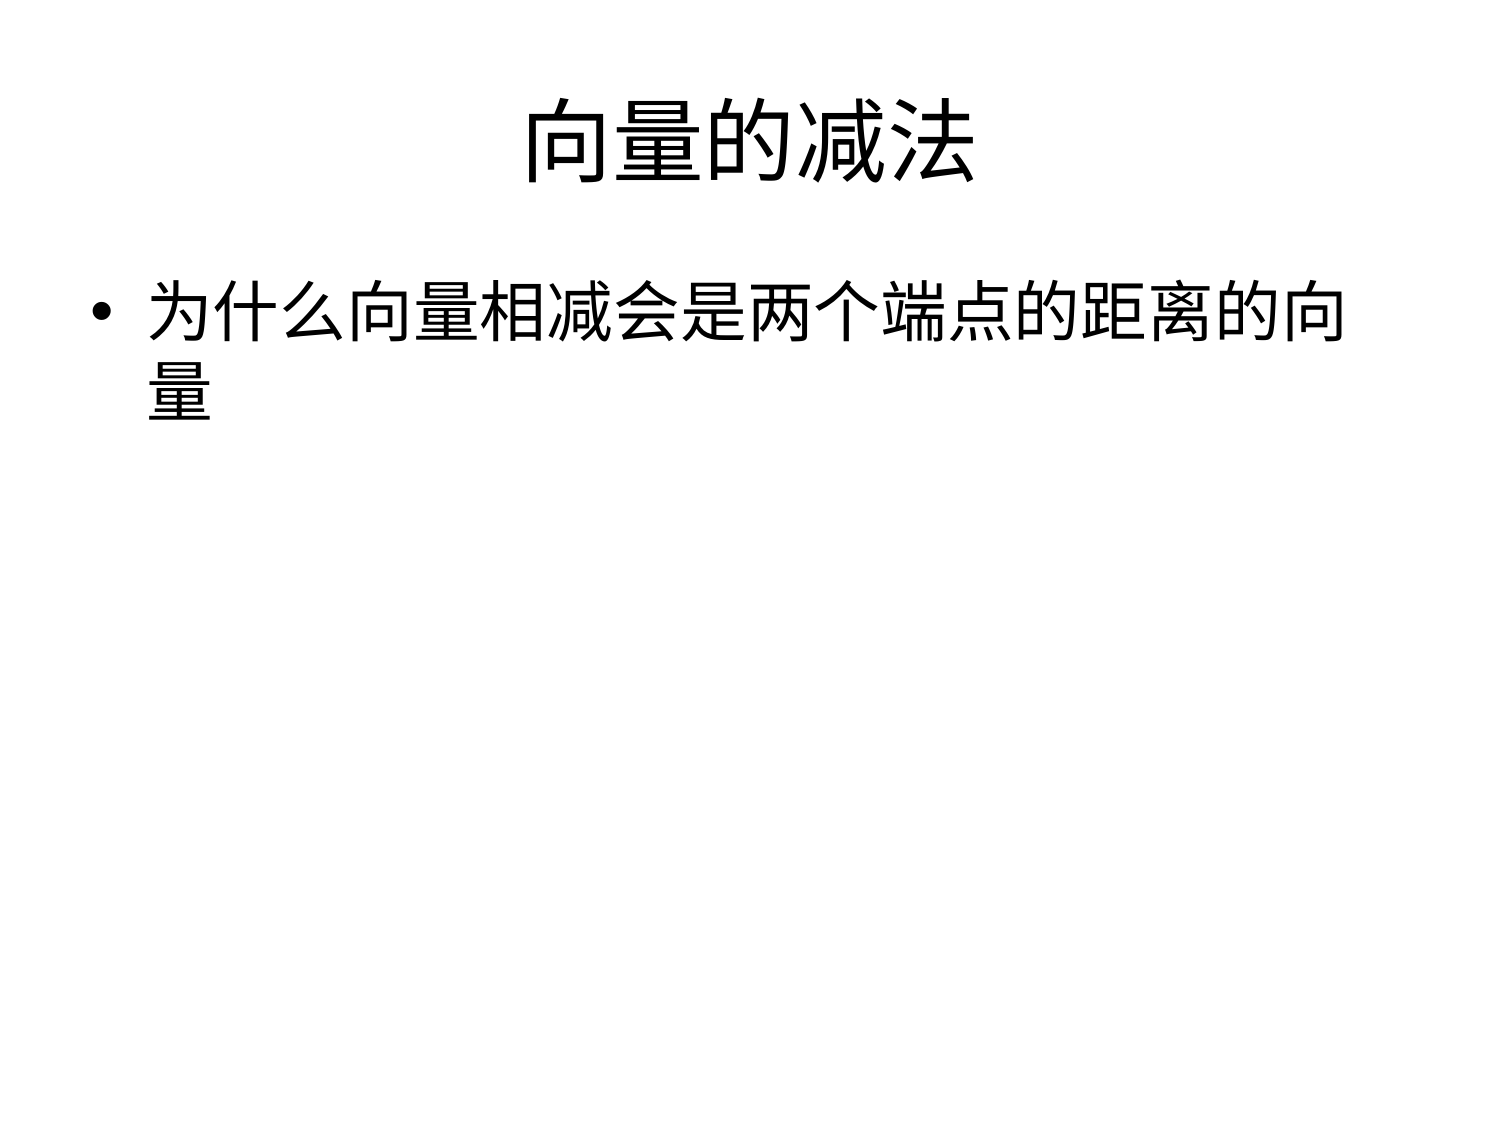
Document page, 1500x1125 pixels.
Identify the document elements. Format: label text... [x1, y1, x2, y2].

list 为什么向量相减会是两个端点的距离的向量 [75, 262, 1425, 1005]
title 向量的减法 [75, 45, 1425, 233]
